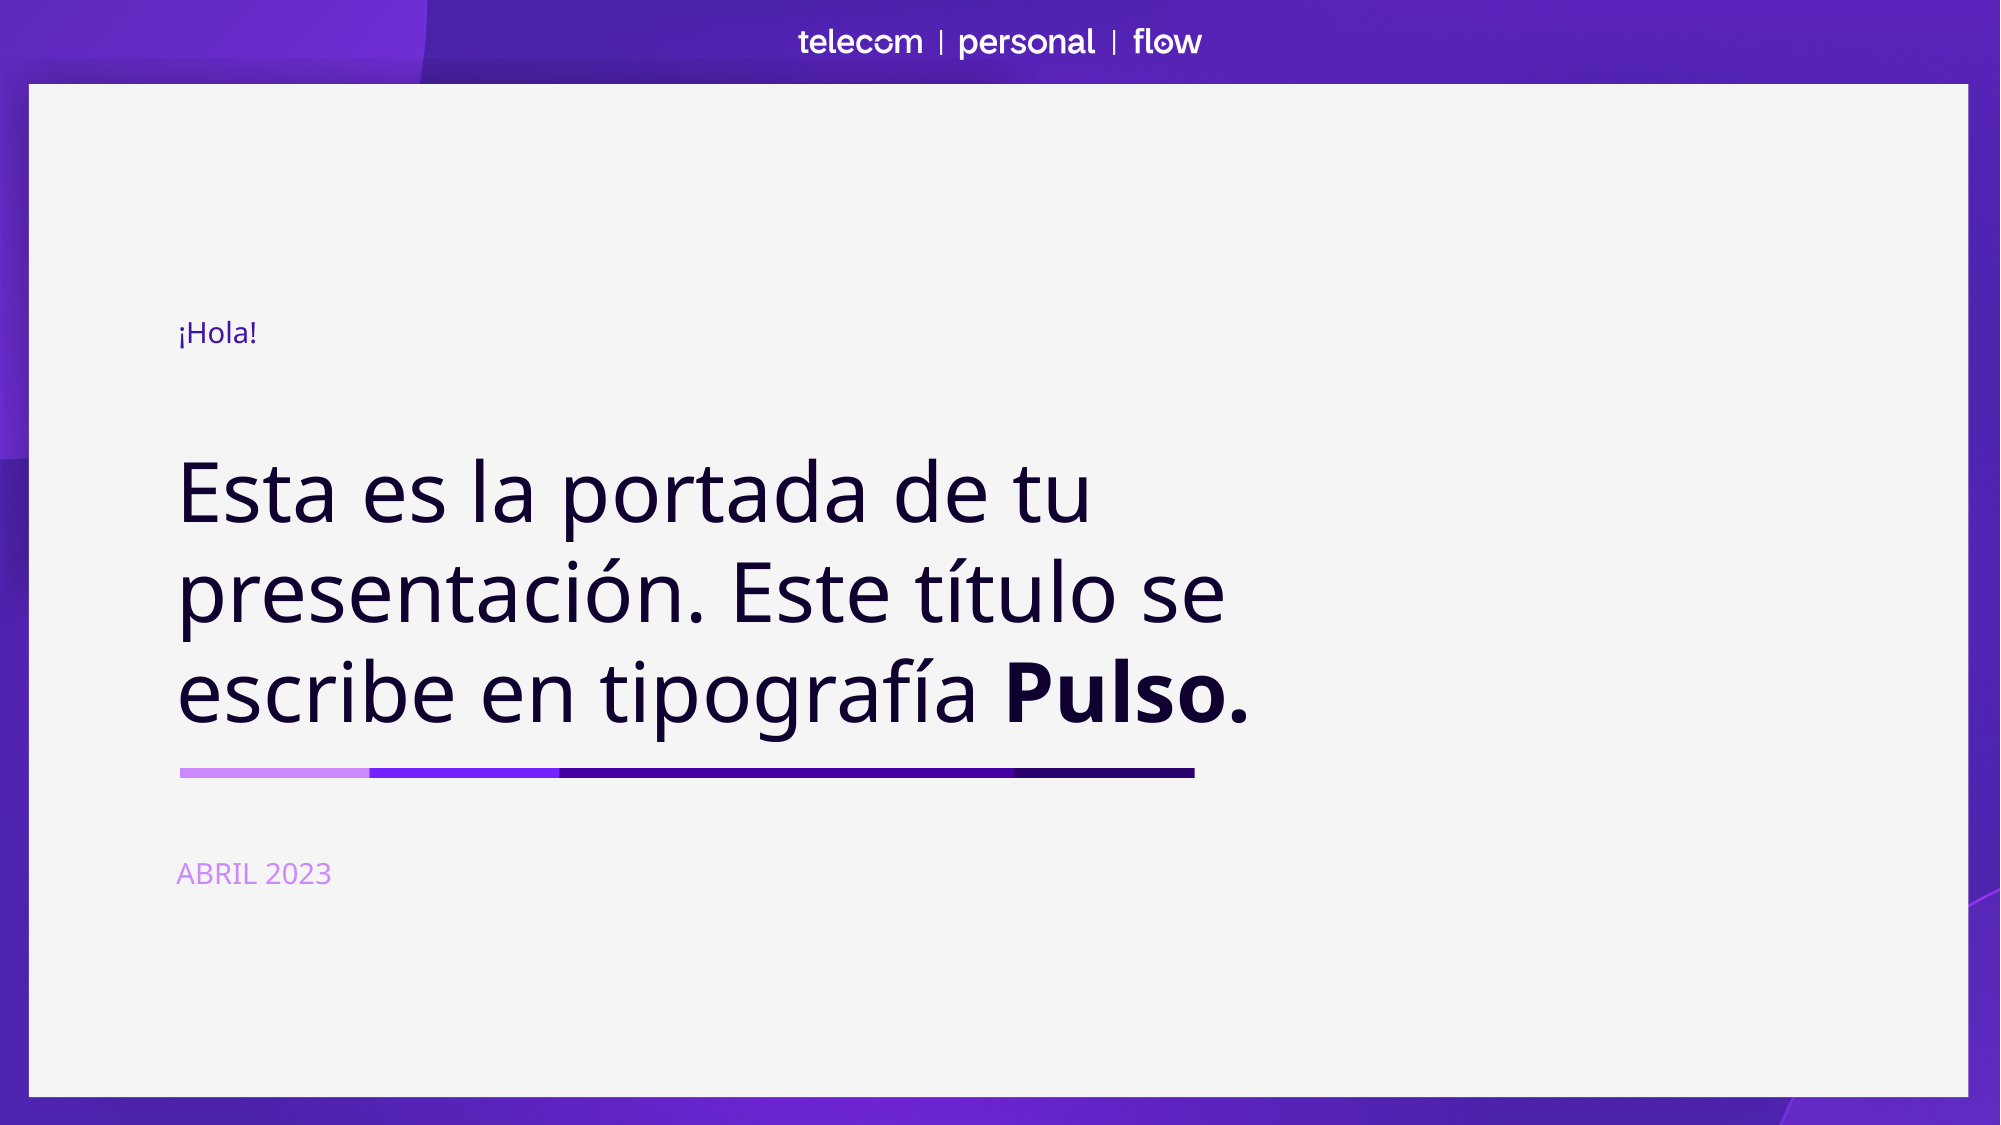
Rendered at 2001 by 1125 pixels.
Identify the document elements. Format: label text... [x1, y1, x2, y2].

text_box ABRIL 2023 [161, 847, 668, 898]
text_box ¡Hola! [163, 306, 670, 357]
picture [180, 768, 1195, 778]
text_box Esta es la portada de tu presentación. Este título se escribe en tipografía Pulso. [161, 431, 1352, 747]
picture [780, 15, 1221, 72]
